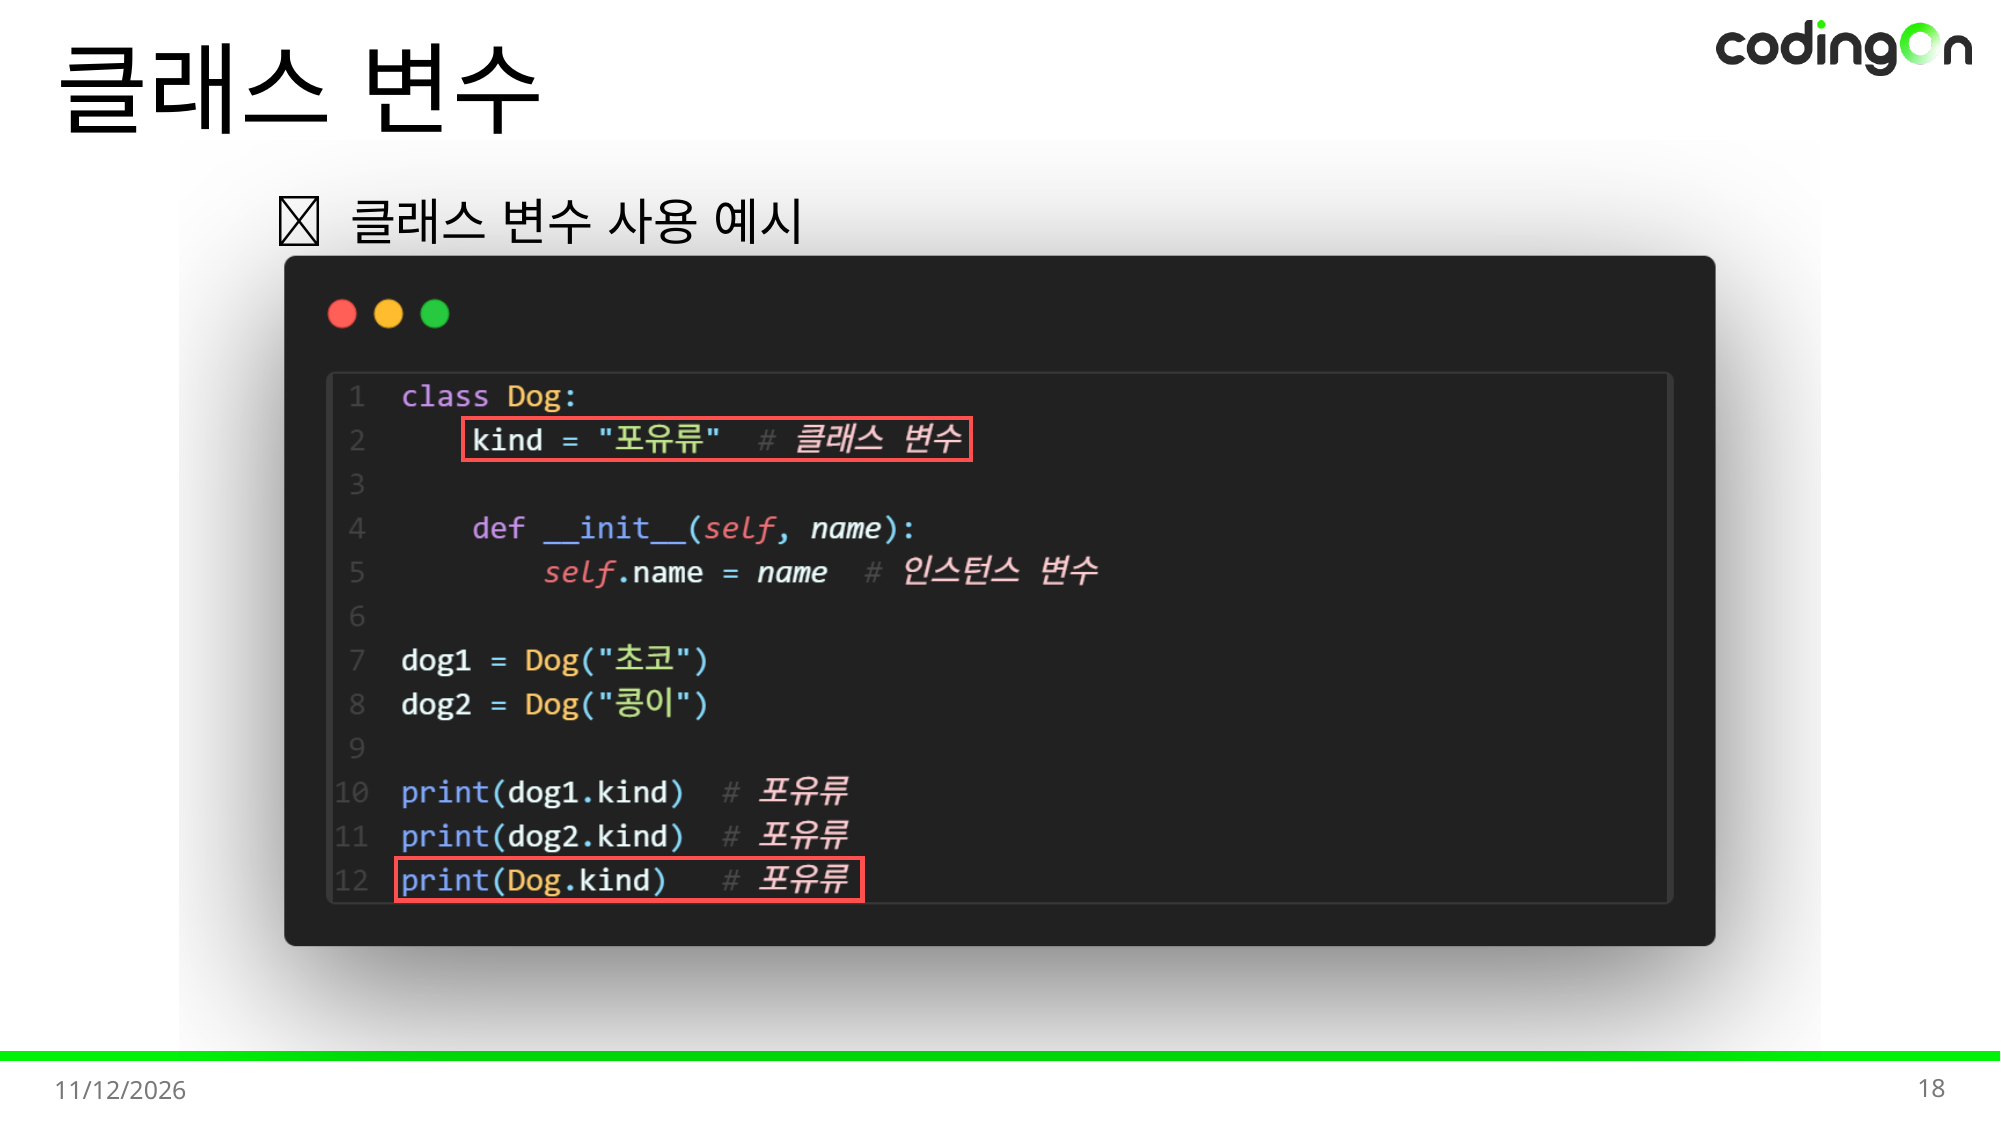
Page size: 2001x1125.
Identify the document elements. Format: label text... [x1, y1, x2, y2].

picture [179, 140, 1821, 1062]
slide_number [39, 1061, 490, 1122]
picture [1767, 20, 1972, 76]
slide_number 18 [1510, 1059, 1961, 1120]
title 클래스 변수 [41, 0, 1767, 188]
